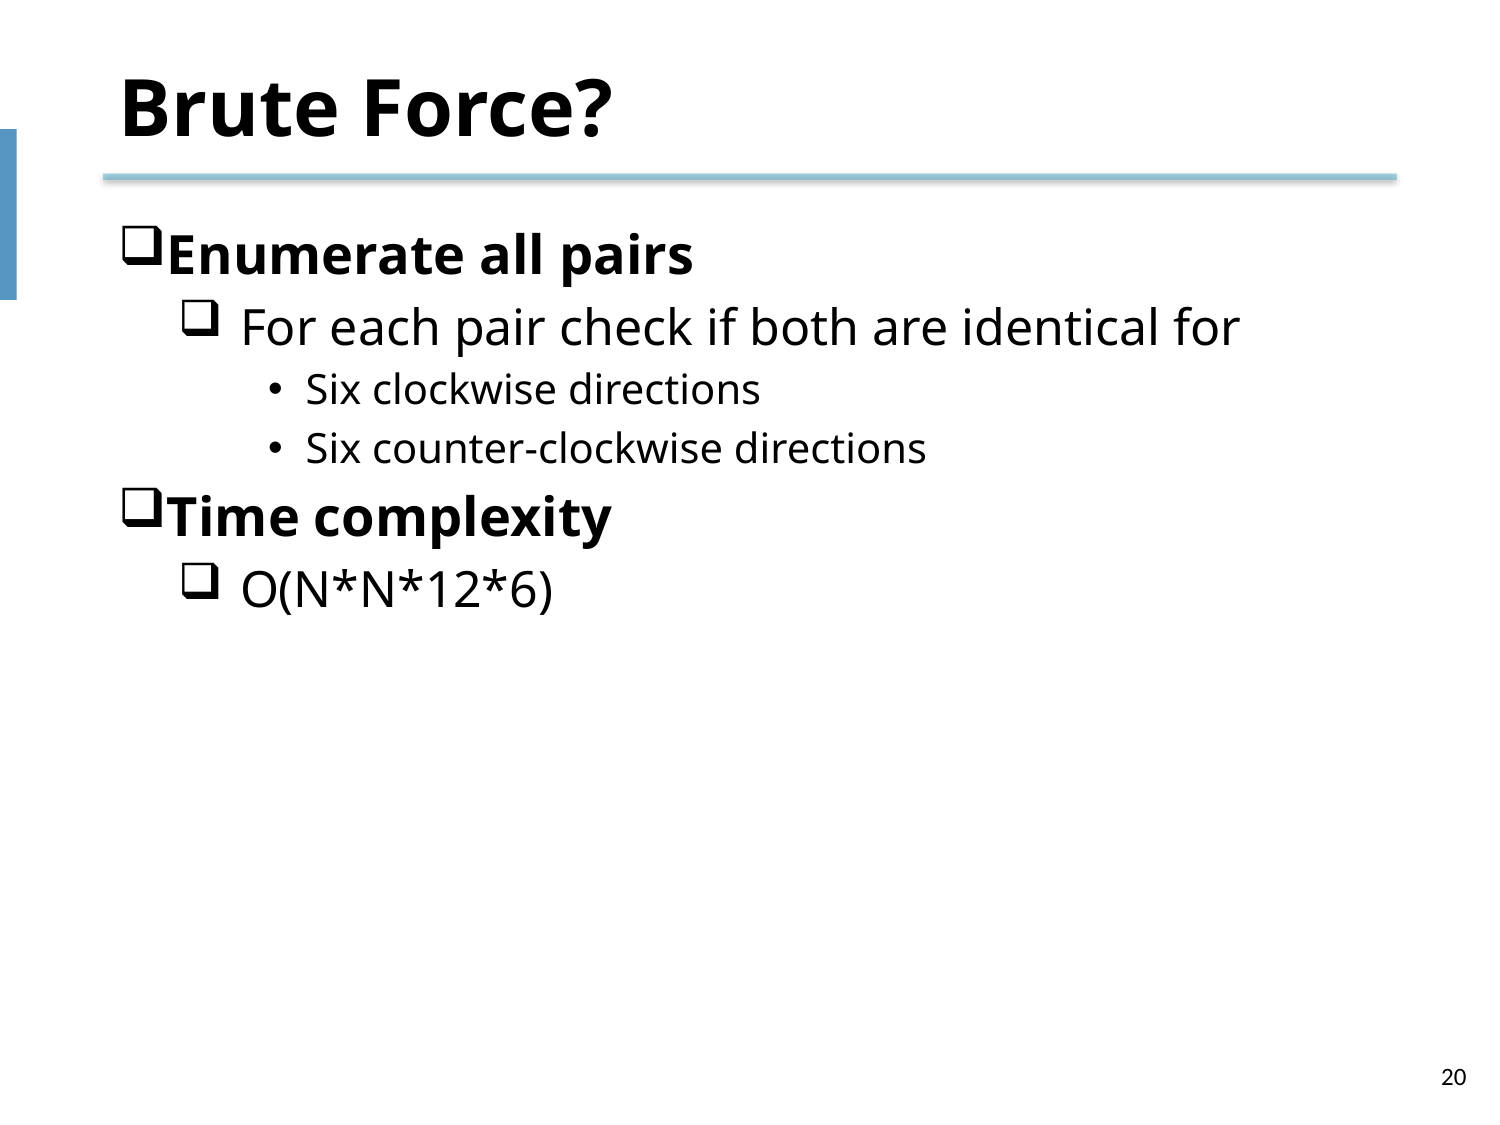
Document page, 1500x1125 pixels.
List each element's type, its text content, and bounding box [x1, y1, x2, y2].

list Enumerate all pairs For each pair check if both are identical for Six clockwise directions Six counter-clockwise directions Time complexity O(N*N*12*6) [103, 212, 1397, 977]
title Brute Force? [103, 25, 1397, 185]
slide_number 20 [1131, 1045, 1482, 1106]
